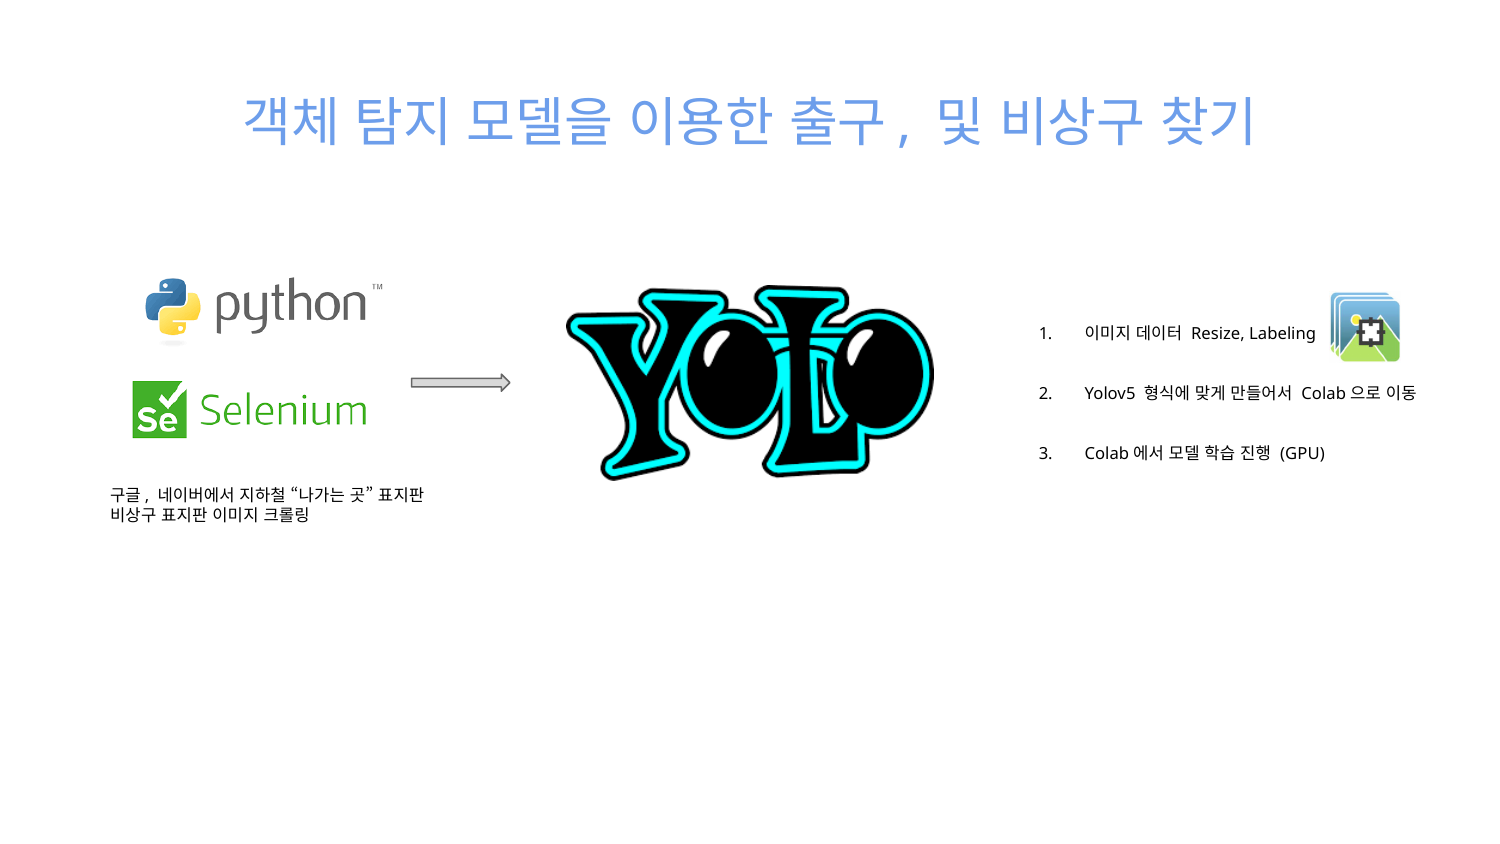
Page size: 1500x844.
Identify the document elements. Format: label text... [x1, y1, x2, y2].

picture [100, 250, 425, 481]
text_box 이미지 데이터 Resize, Labeling Yolov5 형식에 맞게 만들어서 Colab으로 이동 Colab에서 모델 학습 진행 (GPU) [994, 308, 1444, 478]
picture [1329, 291, 1401, 363]
text_box [411, 374, 510, 392]
text_box 구글, 네이버에서 지하철 “나가는 곳” 표지판 비상구 표지판 이미지 크롤링 [94, 469, 487, 540]
picture [565, 285, 935, 481]
title 객체 탐지 모델을 이용한 출구, 및 비상구 찾기 [51, 72, 1449, 167]
